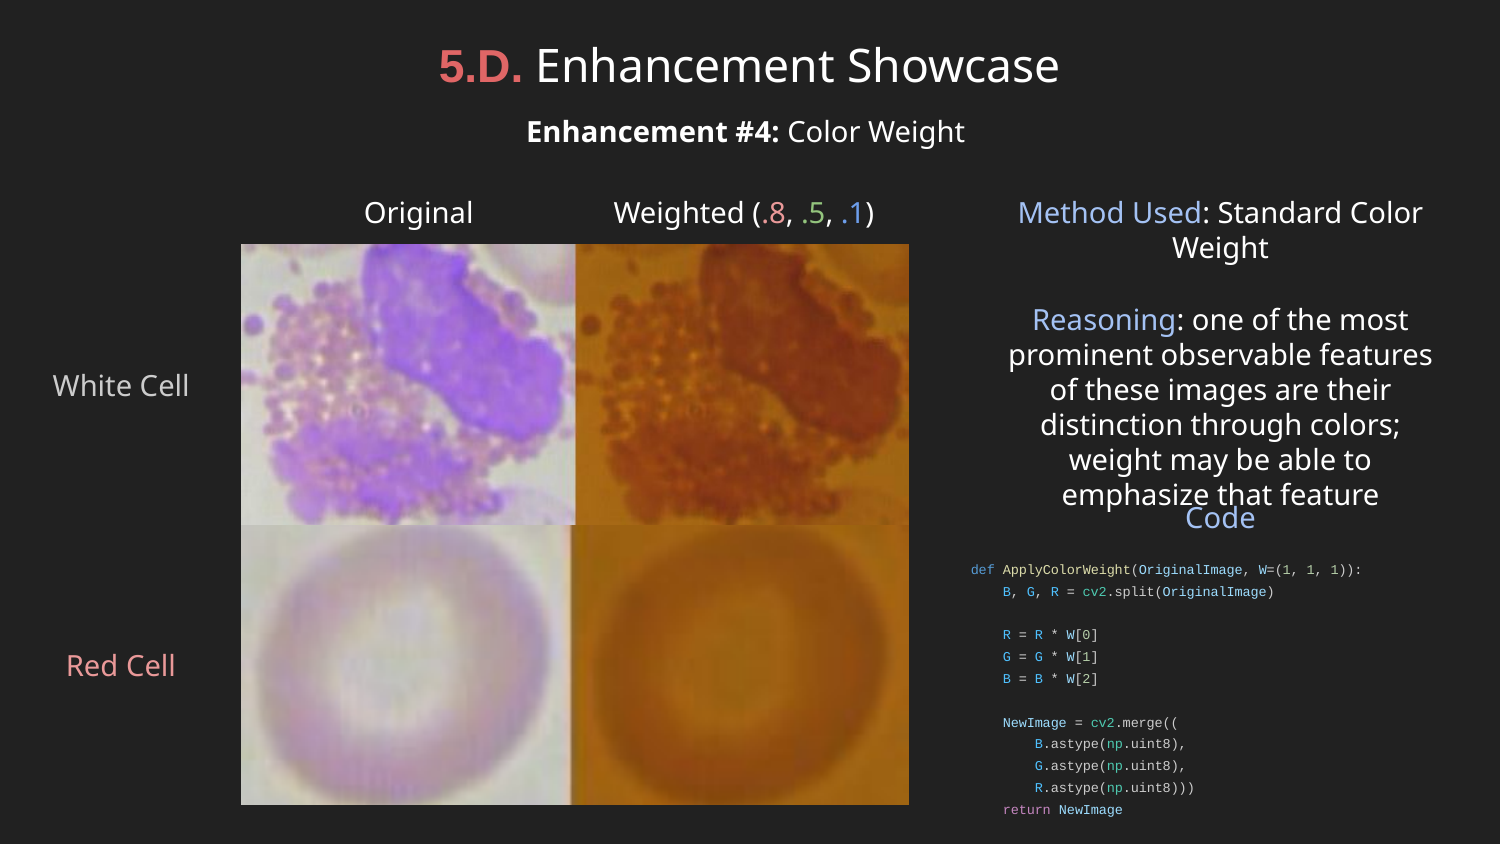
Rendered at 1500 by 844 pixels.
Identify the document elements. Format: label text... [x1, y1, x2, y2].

picture [240, 244, 910, 806]
text_box Reasoning: one of the most prominent observable features of these images are their distinction through colors; weight may be able to emphasize that feature [980, 286, 1461, 484]
text_box Red Cell [33, 632, 209, 698]
text_box Code [980, 484, 1461, 550]
text_box White Cell [33, 352, 209, 417]
title 5.D. Enhancement Showcase [214, 21, 1286, 115]
text_box Original [305, 179, 532, 243]
text_box Weighted (.8, .5, .1) [584, 179, 904, 243]
text_box Method Used: Standard Color Weight [955, 179, 1486, 280]
text_box def ApplyColorWeight(OriginalImage, W=(1, 1, 1)): B, G, R = cv2.split(OriginalImage) R = R * W[0] G = G * W[1] B = B * W[2] NewImage = cv2.merge(( B.astype(np.uint8), G.astype(np.uint8), R.astype(np.uint8))) return NewImage [955, 540, 1486, 839]
text_box Enhancement #4: Color Weight [480, 98, 1011, 164]
